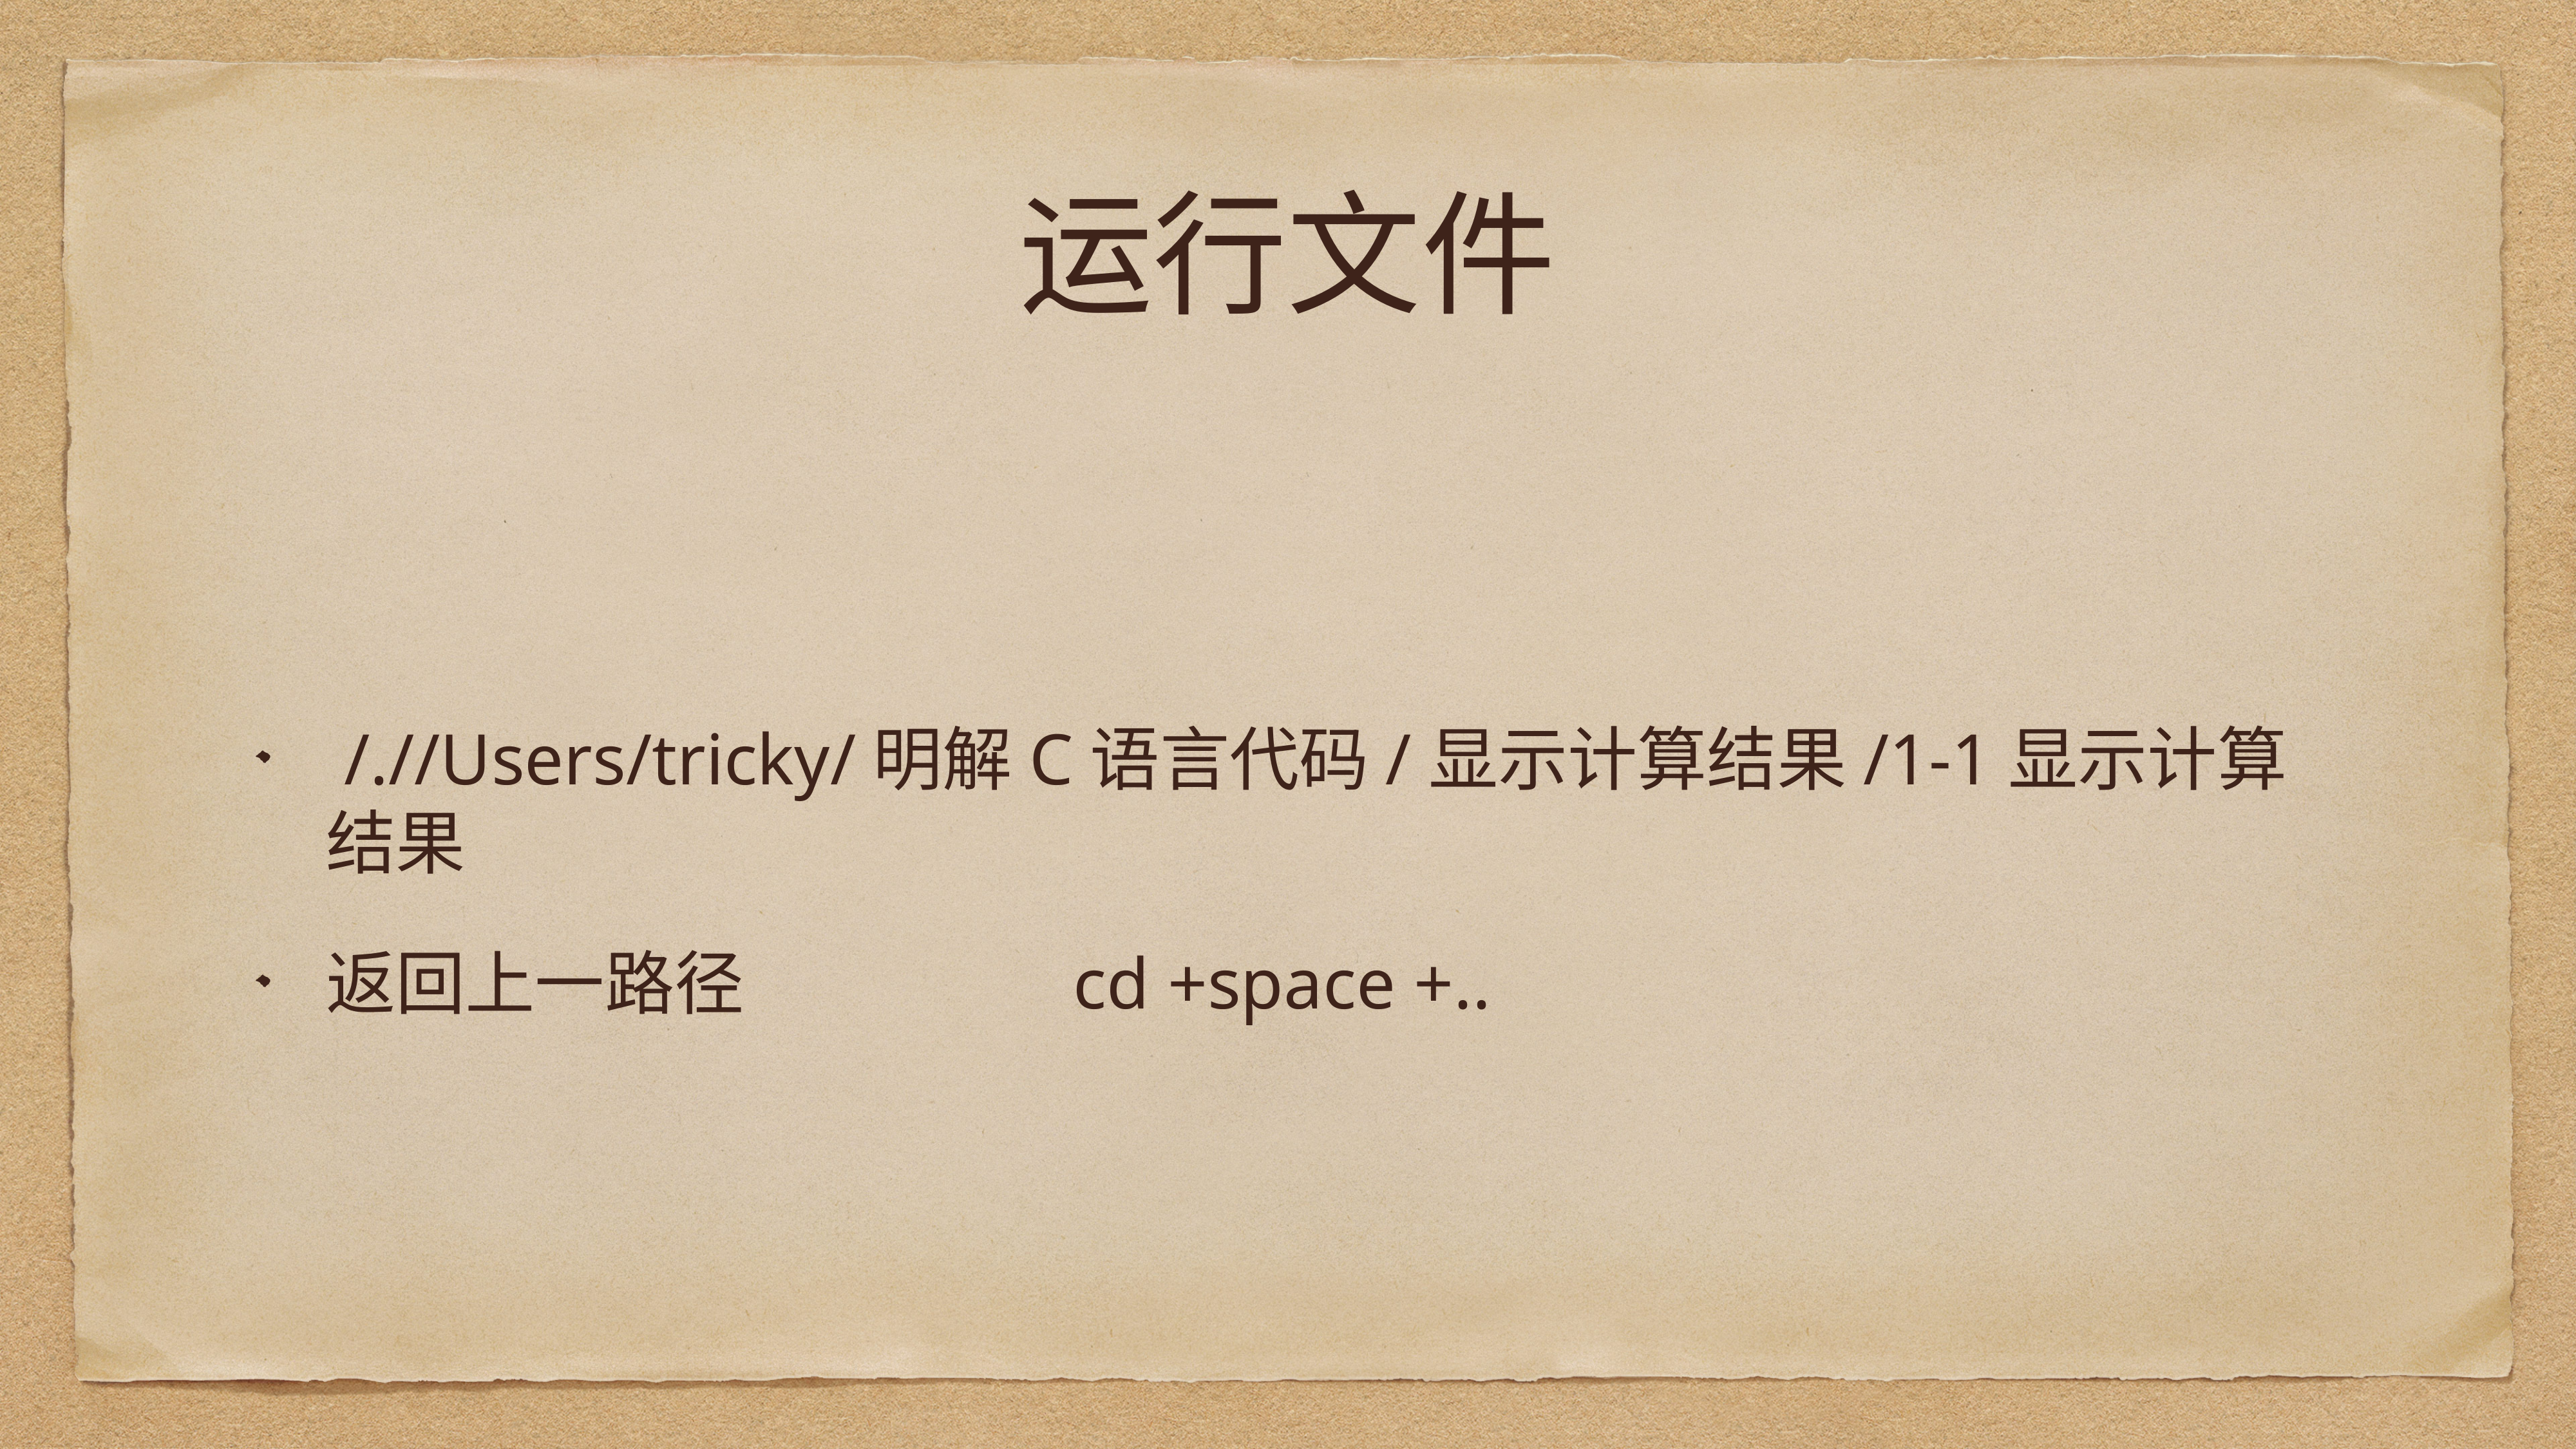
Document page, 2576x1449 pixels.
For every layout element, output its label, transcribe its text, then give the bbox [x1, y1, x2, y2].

list /.//Users/tricky/明解C语言代码/显示计算结果/1-1显示计算结果 返回上一路径 cd +space +.. [251, 435, 2324, 1302]
picture [0, 0, 2576, 1449]
title 运行文件 [251, 93, 2324, 407]
